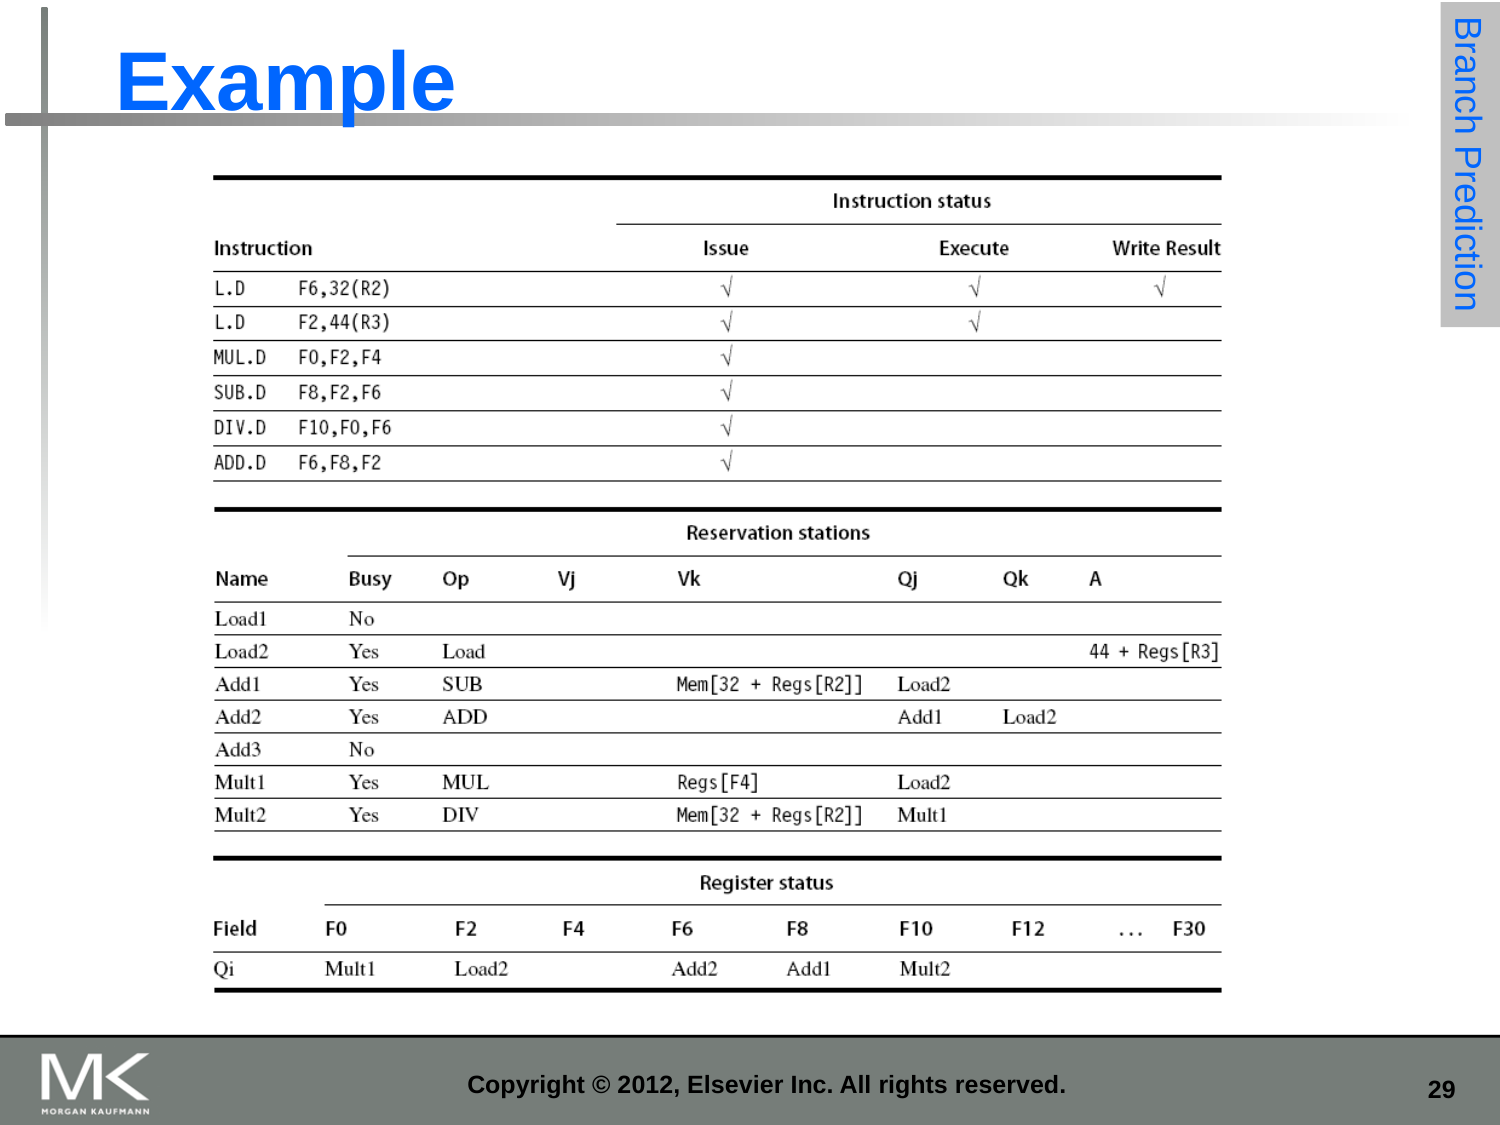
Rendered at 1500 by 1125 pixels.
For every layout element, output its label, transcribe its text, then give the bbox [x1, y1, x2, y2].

footer Copyright © 2012, Elsevier Inc. All rights reserved. [170, 1046, 1365, 1106]
picture [29, 1046, 160, 1123]
text_box Branch Prediction [1440, 2, 1500, 328]
picture [199, 162, 1235, 1000]
title Example [100, 17, 1440, 135]
